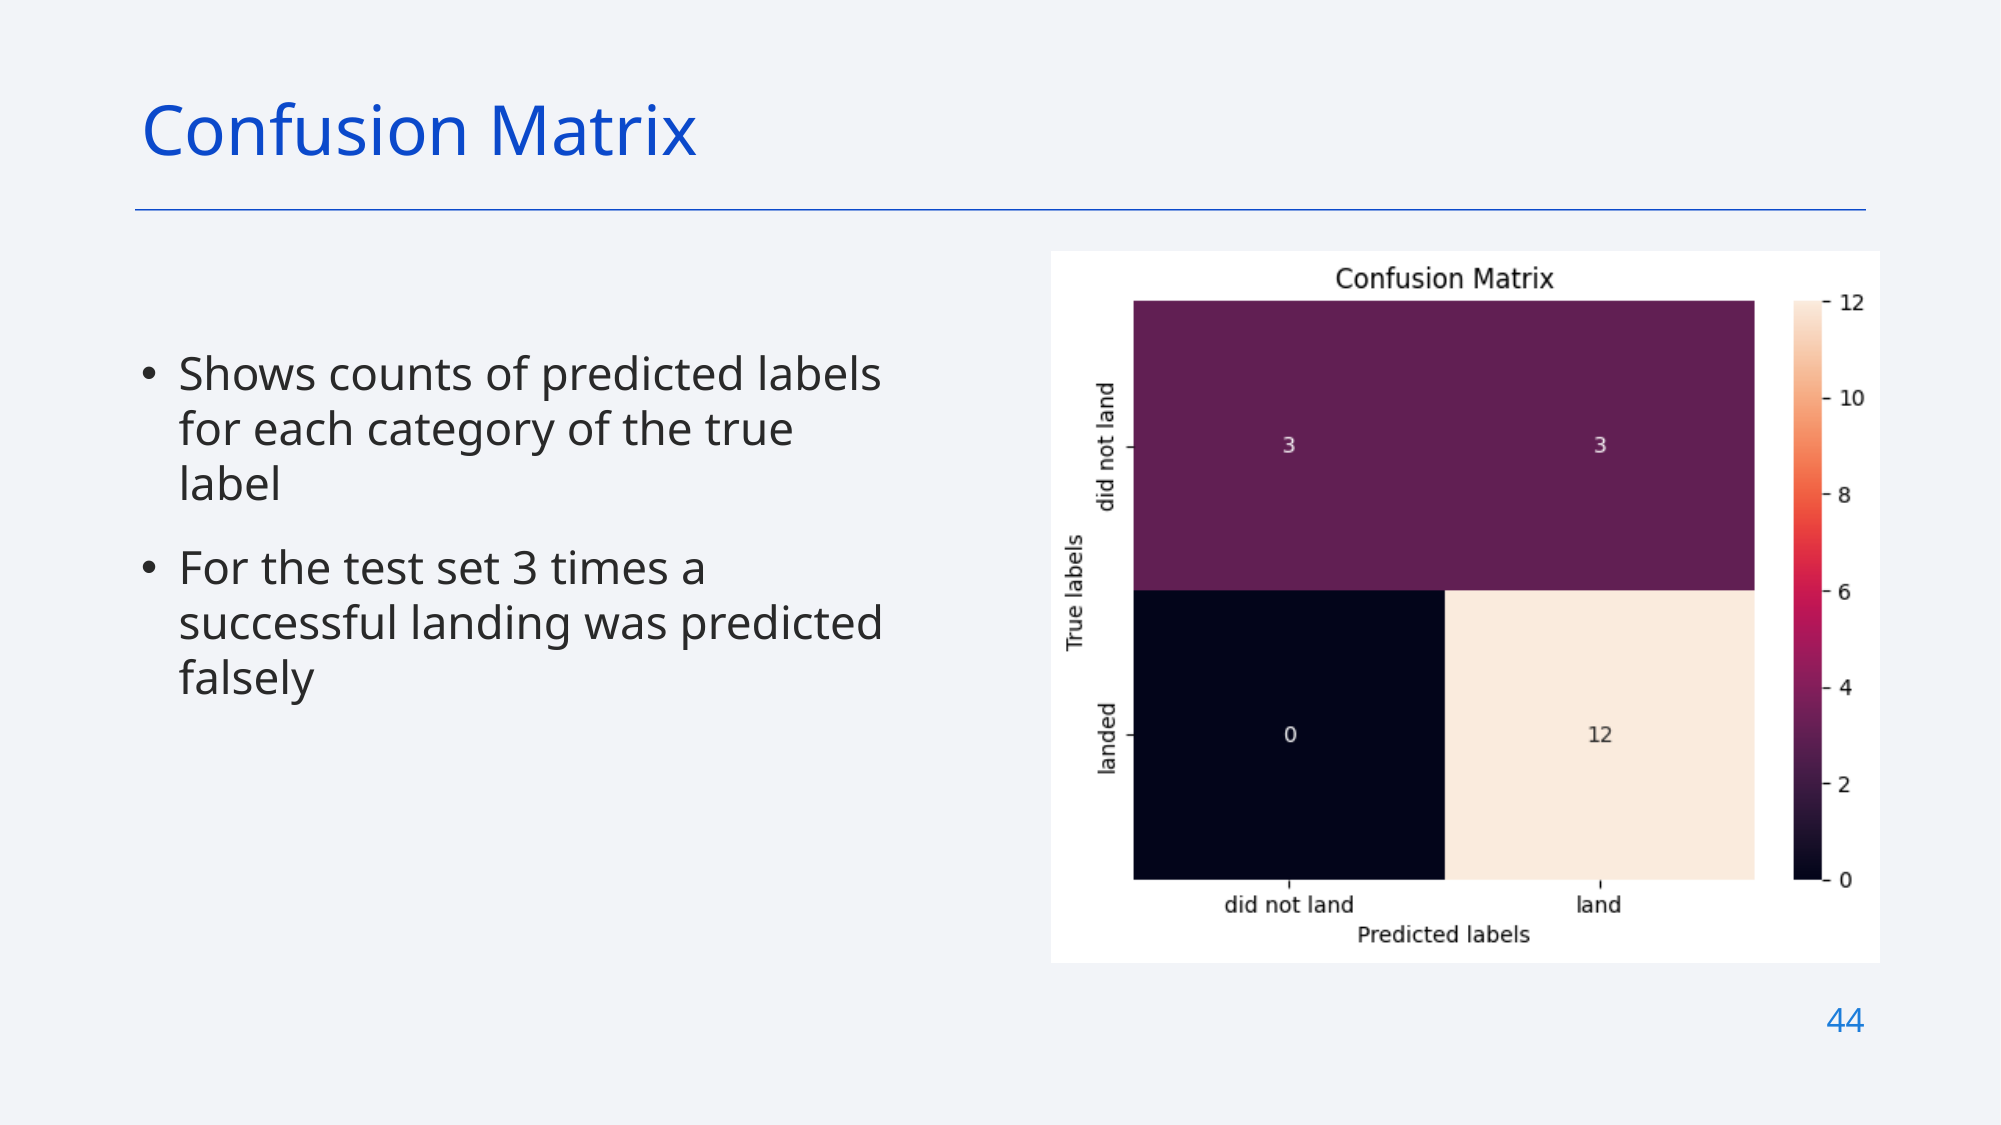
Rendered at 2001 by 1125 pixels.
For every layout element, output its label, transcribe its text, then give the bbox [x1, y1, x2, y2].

picture [0, 0, 2001, 1125]
list Shows counts of predicted labels for each category of the true label For the test set 3 times a successful landing was predicted falsely [126, 337, 900, 963]
text_box Confusion Matrix [126, 88, 1852, 179]
slide_number 44 [1429, 988, 1880, 1055]
